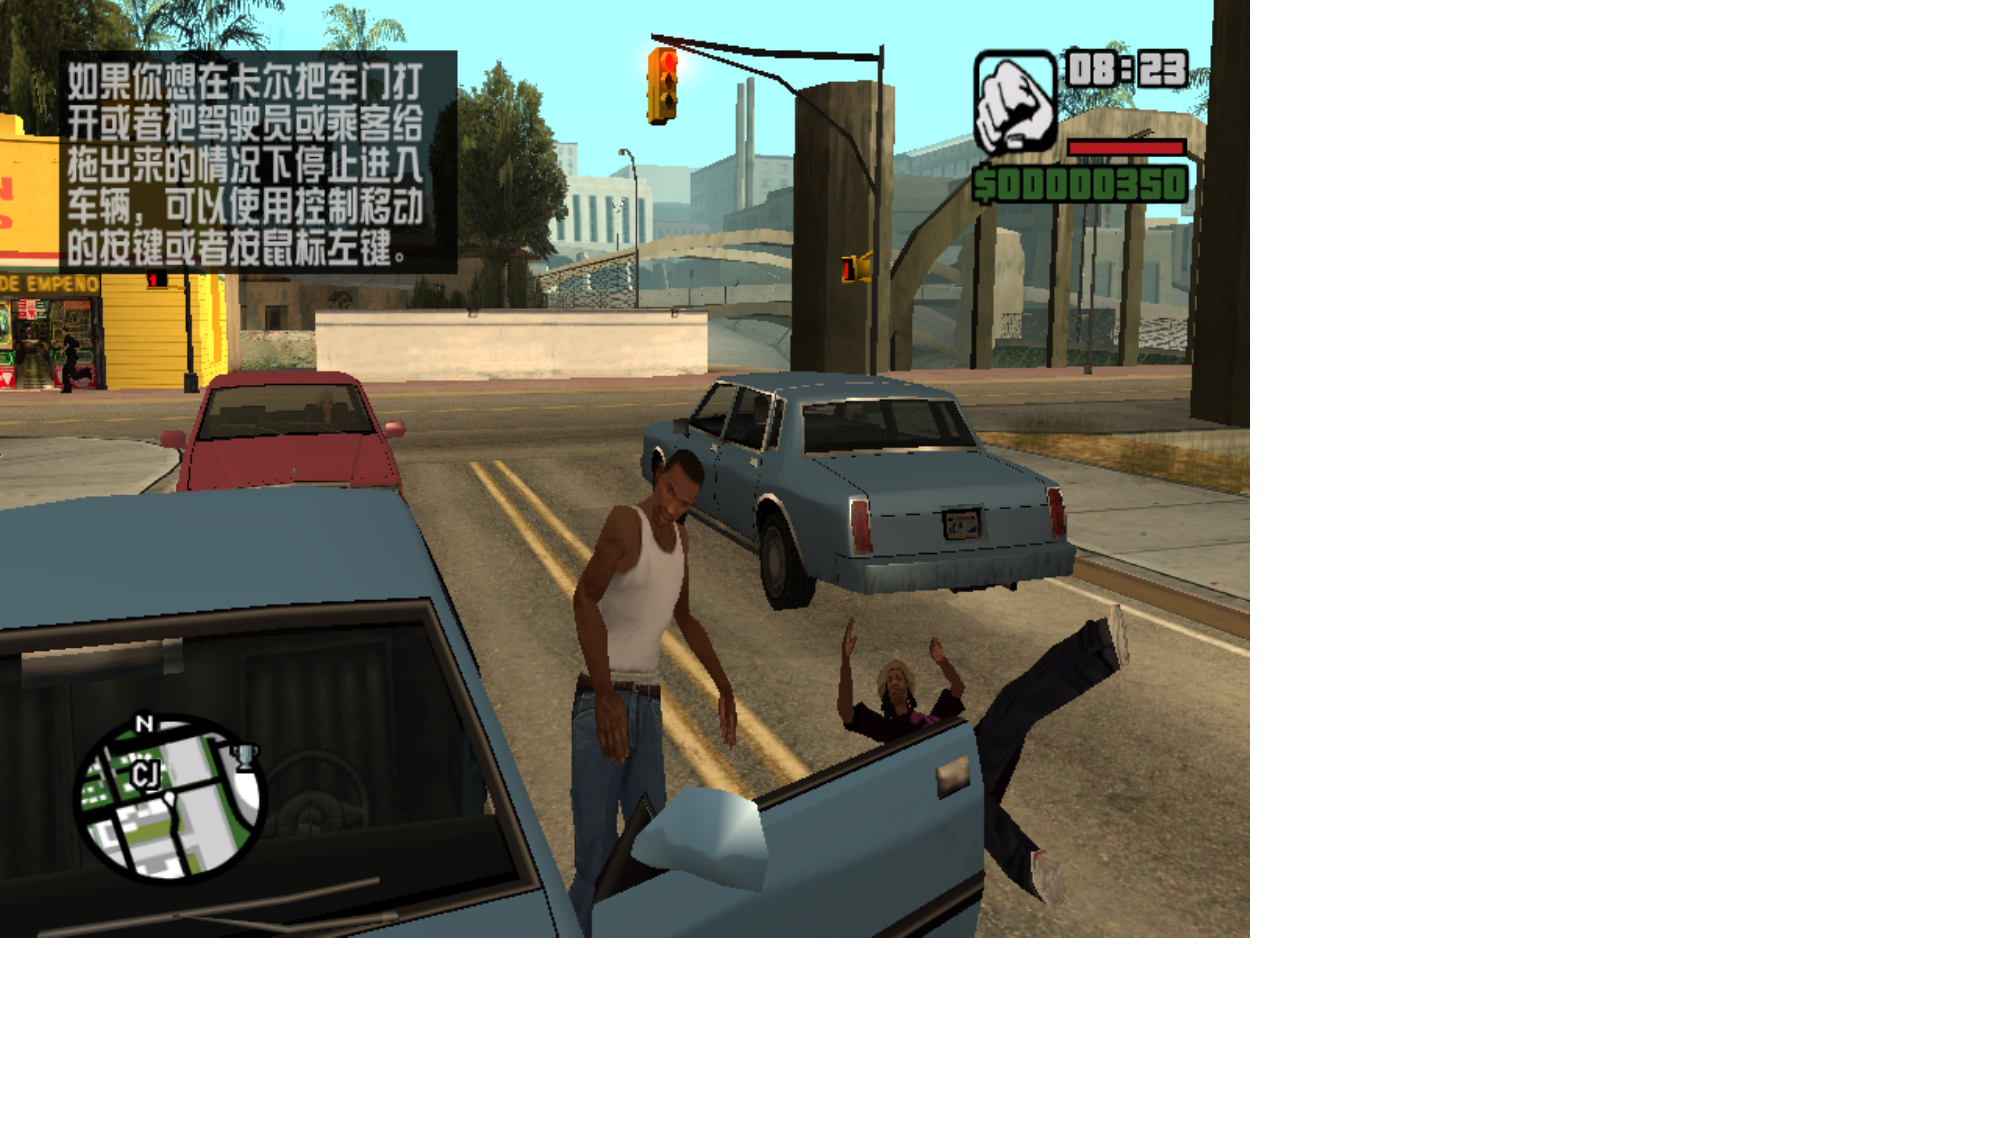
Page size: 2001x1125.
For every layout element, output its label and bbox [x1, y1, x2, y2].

picture [0, 0, 1250, 938]
